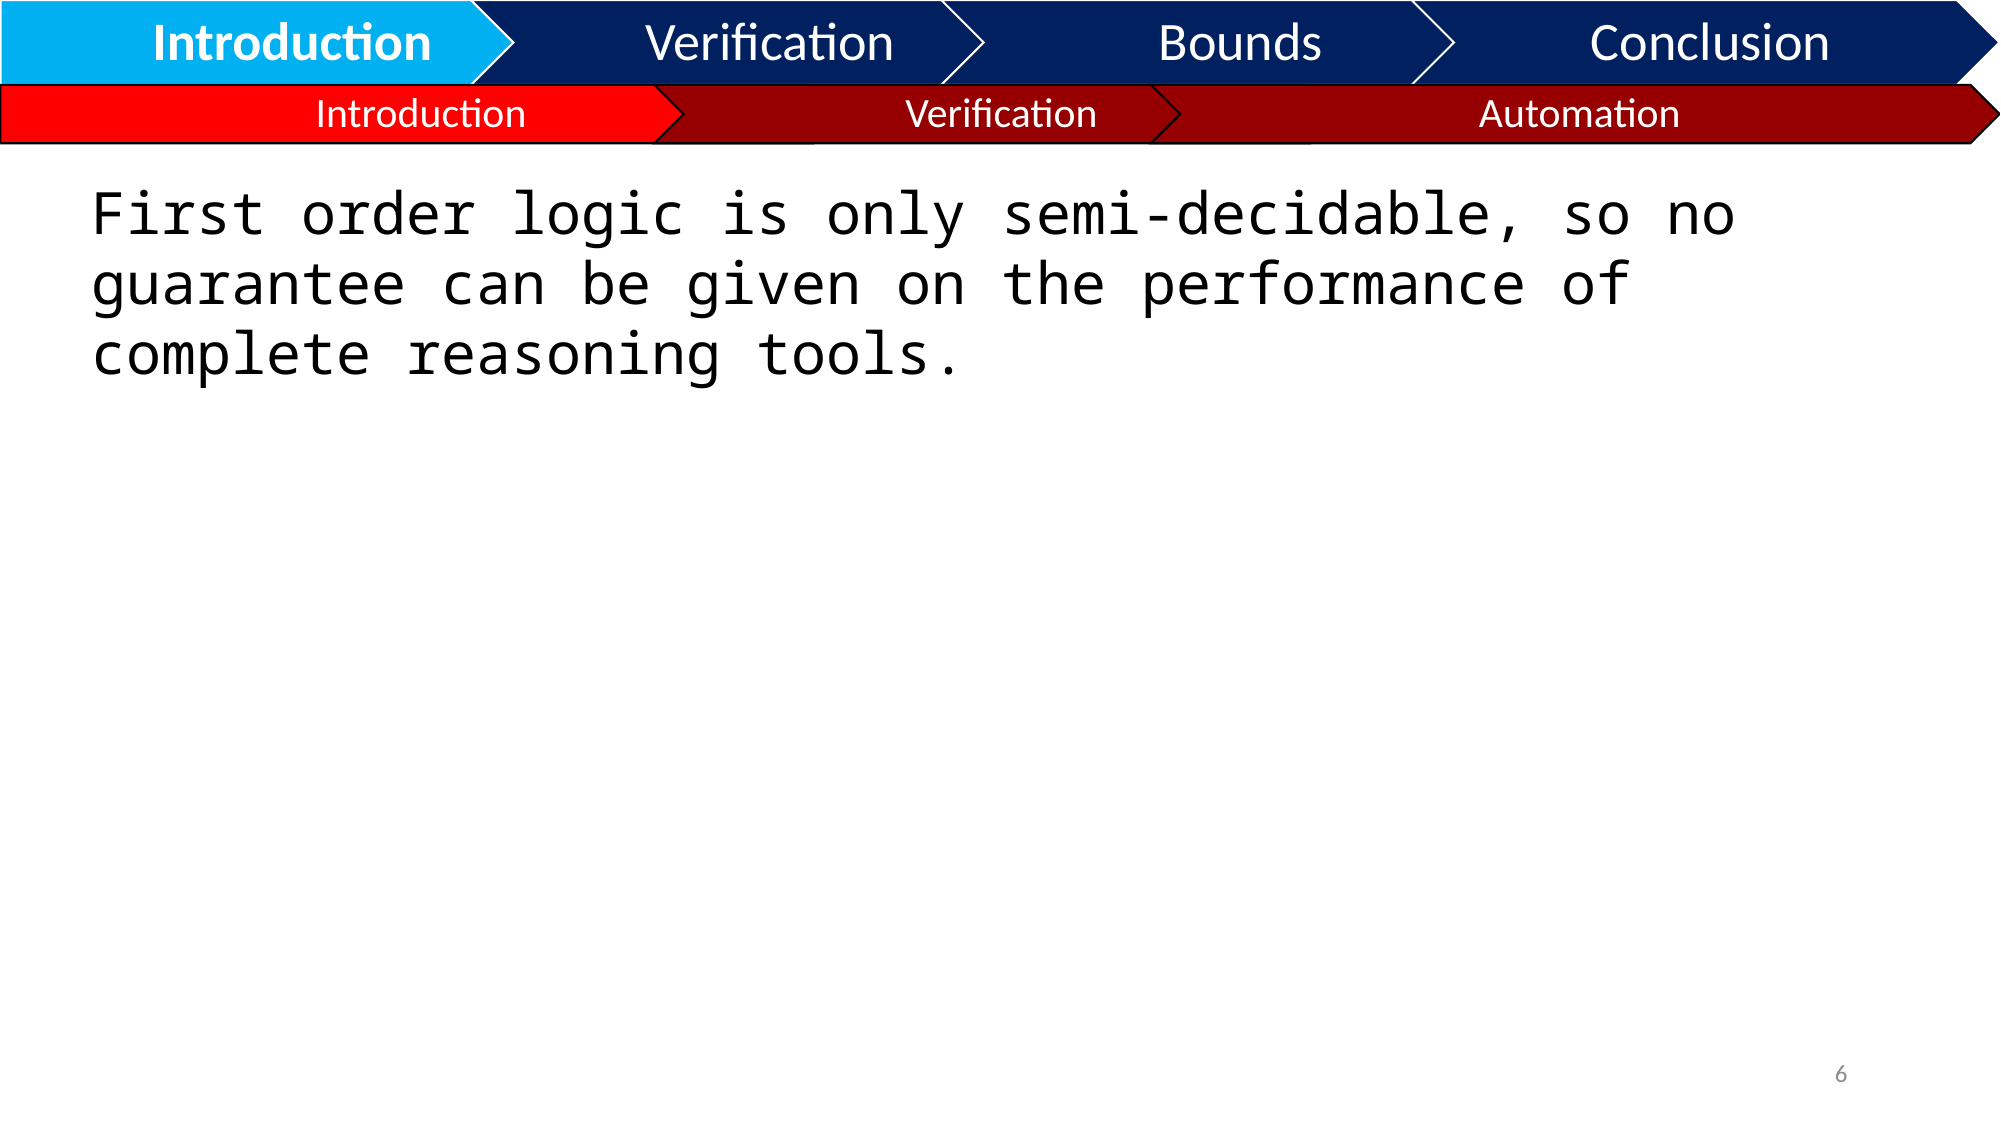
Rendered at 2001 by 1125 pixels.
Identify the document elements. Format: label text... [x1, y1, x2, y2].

text_box First order logic is only semi-decidable, so no guarantee can be given on the performance of complete reasoning tools. [76, 168, 1797, 394]
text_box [0, 84, 2000, 144]
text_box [0, 0, 2000, 84]
slide_number 6 [1412, 1042, 1863, 1103]
